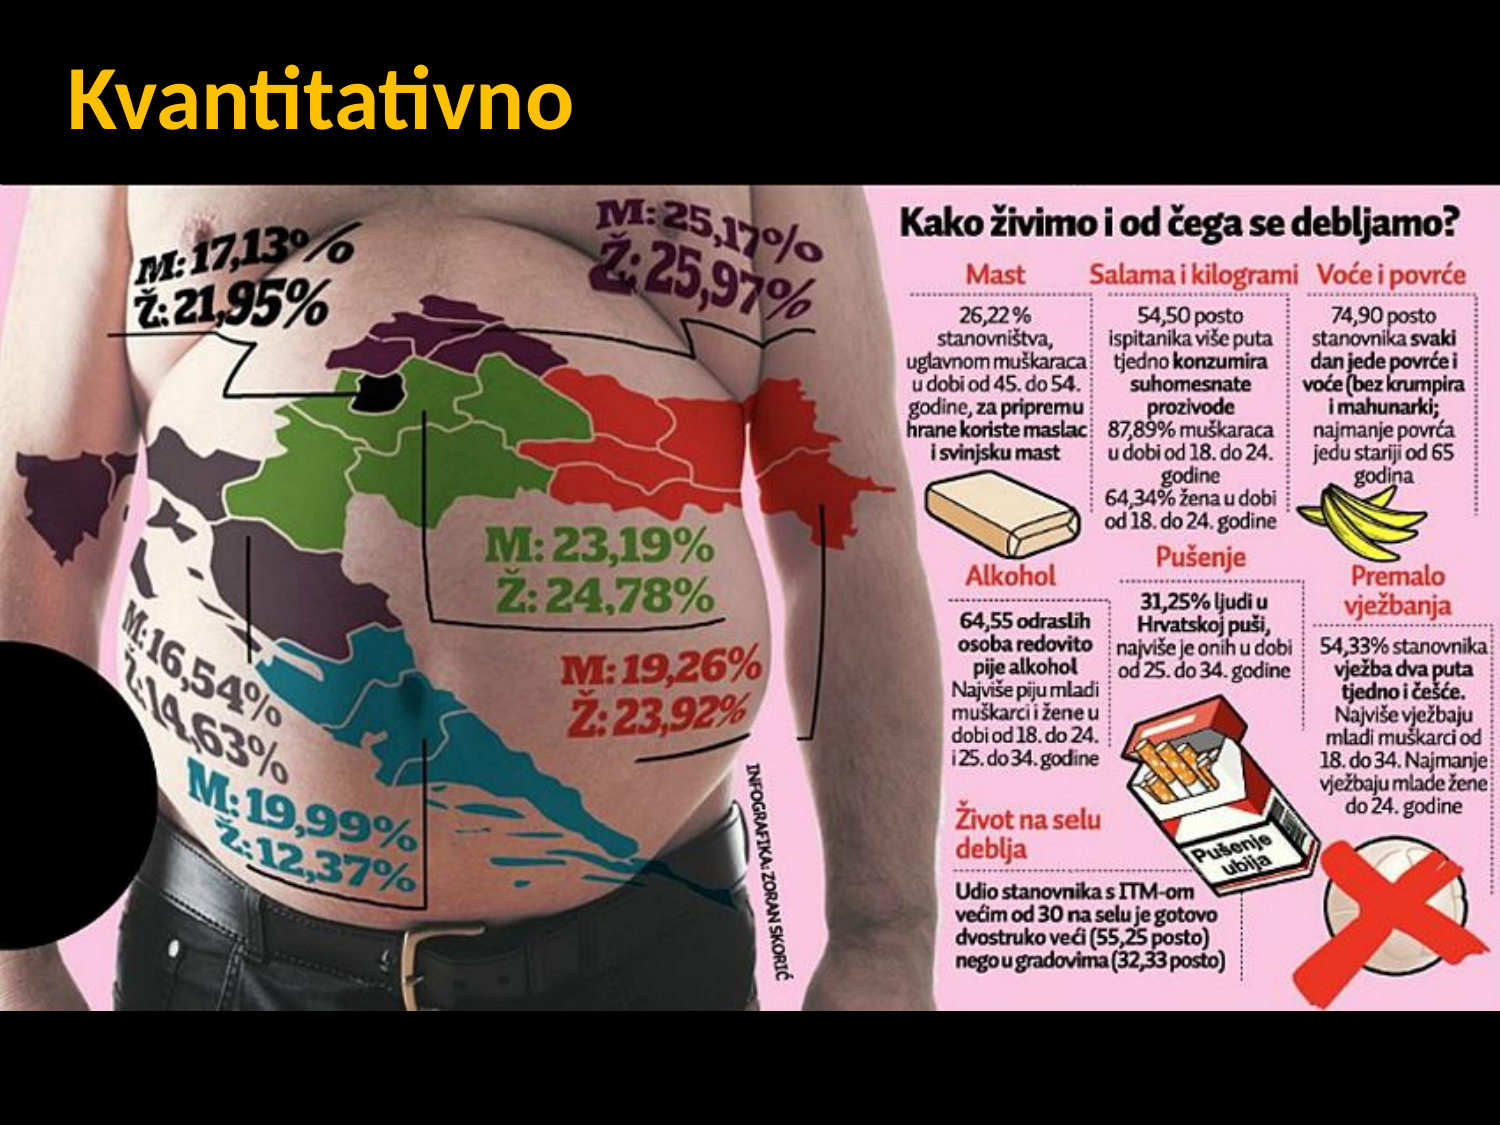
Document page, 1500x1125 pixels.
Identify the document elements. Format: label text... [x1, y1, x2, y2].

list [0, 184, 1500, 1011]
title Kvantitativno [53, 30, 1391, 184]
